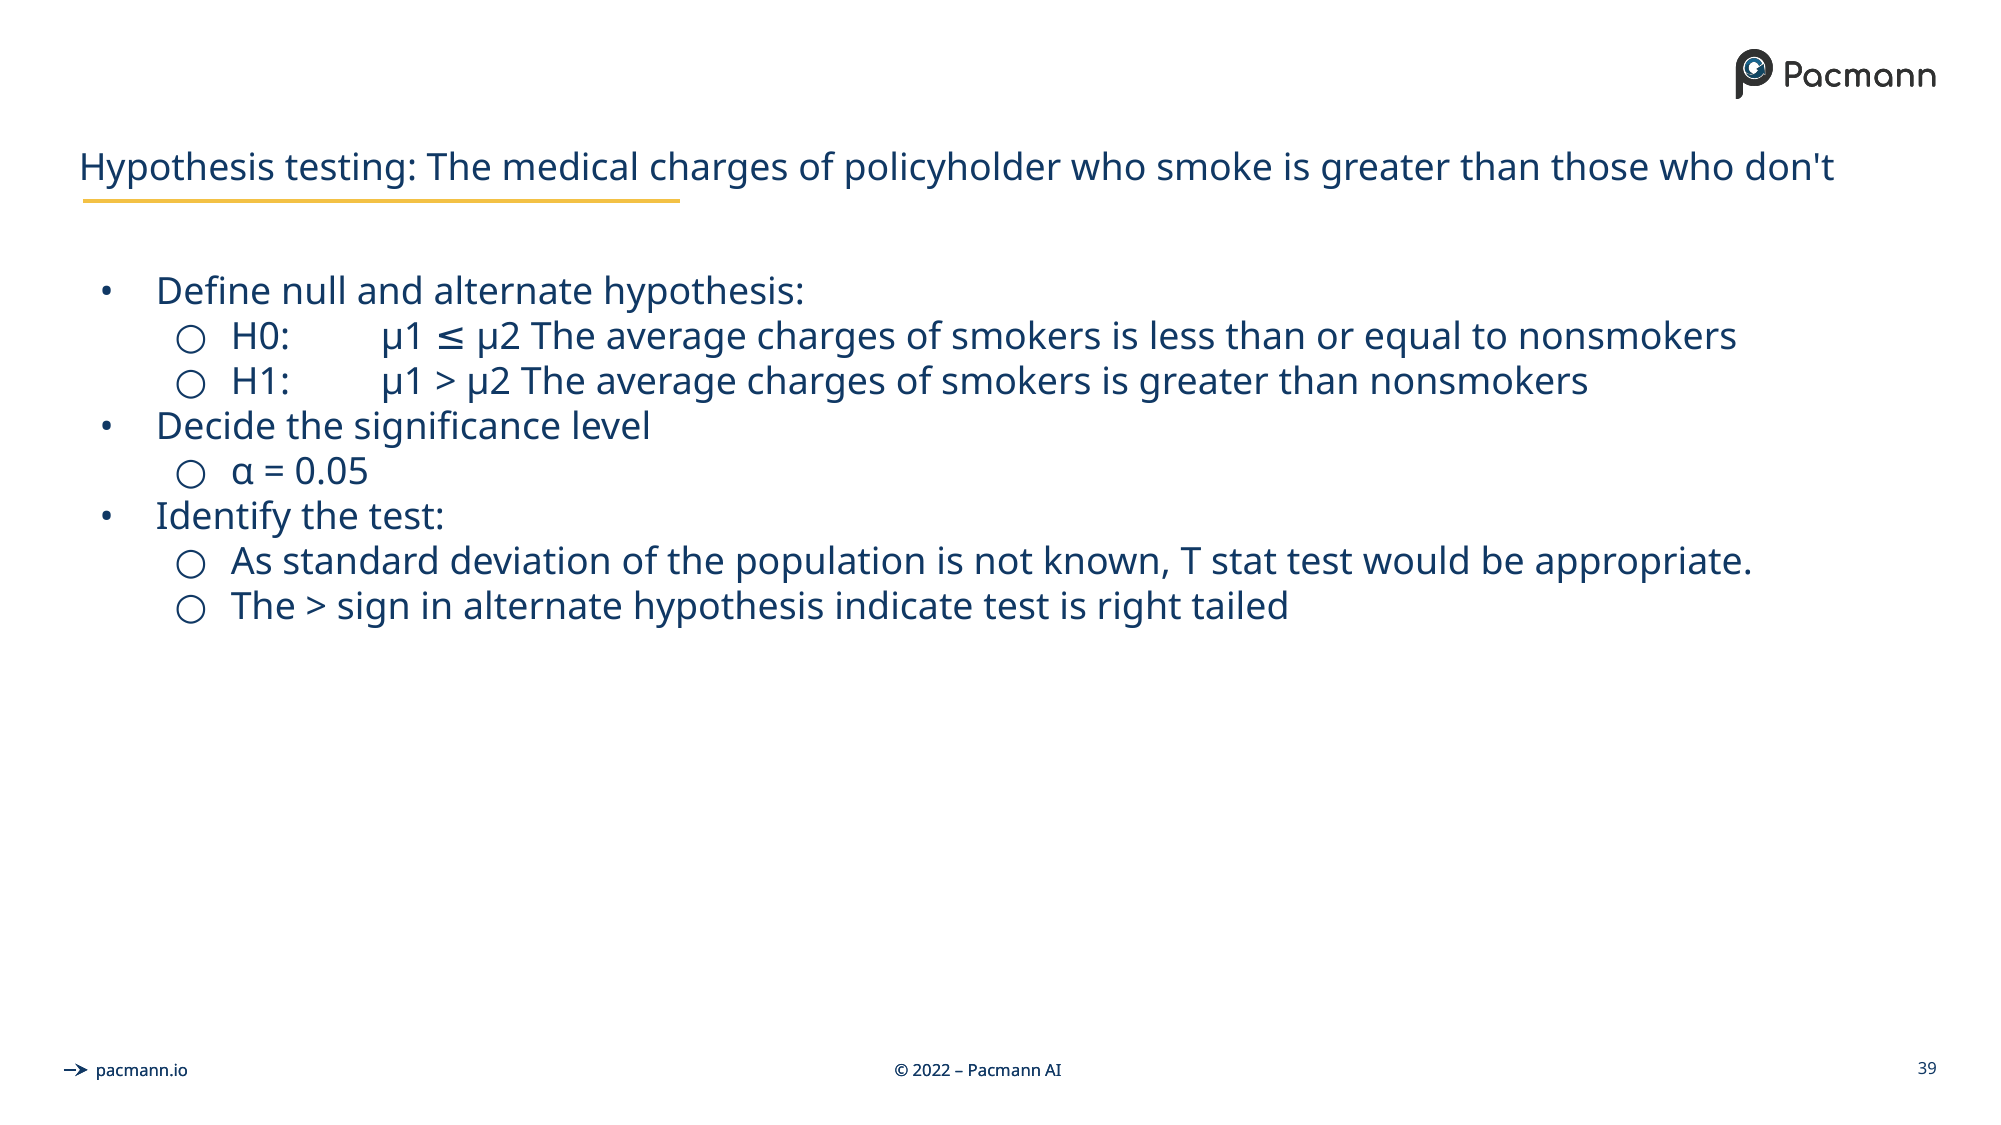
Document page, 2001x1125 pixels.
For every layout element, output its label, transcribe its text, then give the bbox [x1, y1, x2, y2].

title Hypothesis testing: The medical charges of policyholder who smoke is greater than those who don't [63, 59, 1935, 278]
text_box Define null and alternate hypothesis: H0: μ1 ≤ μ2 The average charges of smokers is less than or equal to nonsmokers H1: μ1 > μ2 The average charges of smokers is greater than nonsmokers Decide the significance level α = 0.05 Identify the test: As standard deviation of the population is not known, T stat test would be appropriate. The > sign in alternate hypothesis indicate test is right tailed [65, 259, 1934, 635]
picture [1707, 36, 1966, 112]
